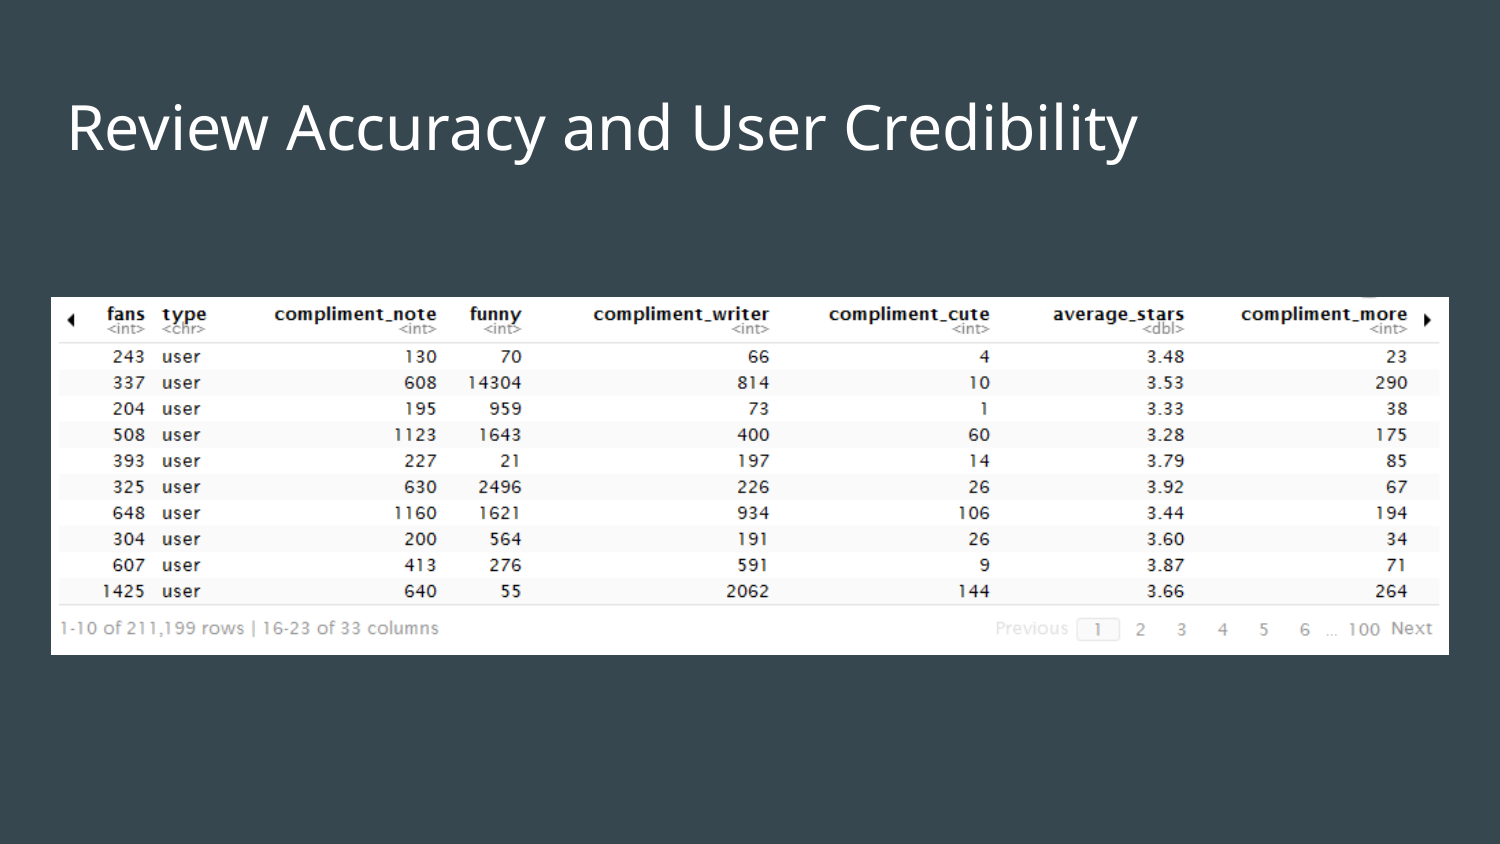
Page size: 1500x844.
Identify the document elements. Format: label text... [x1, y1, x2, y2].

title Review Accuracy and User Credibility [51, 72, 1449, 167]
picture [50, 297, 1450, 656]
